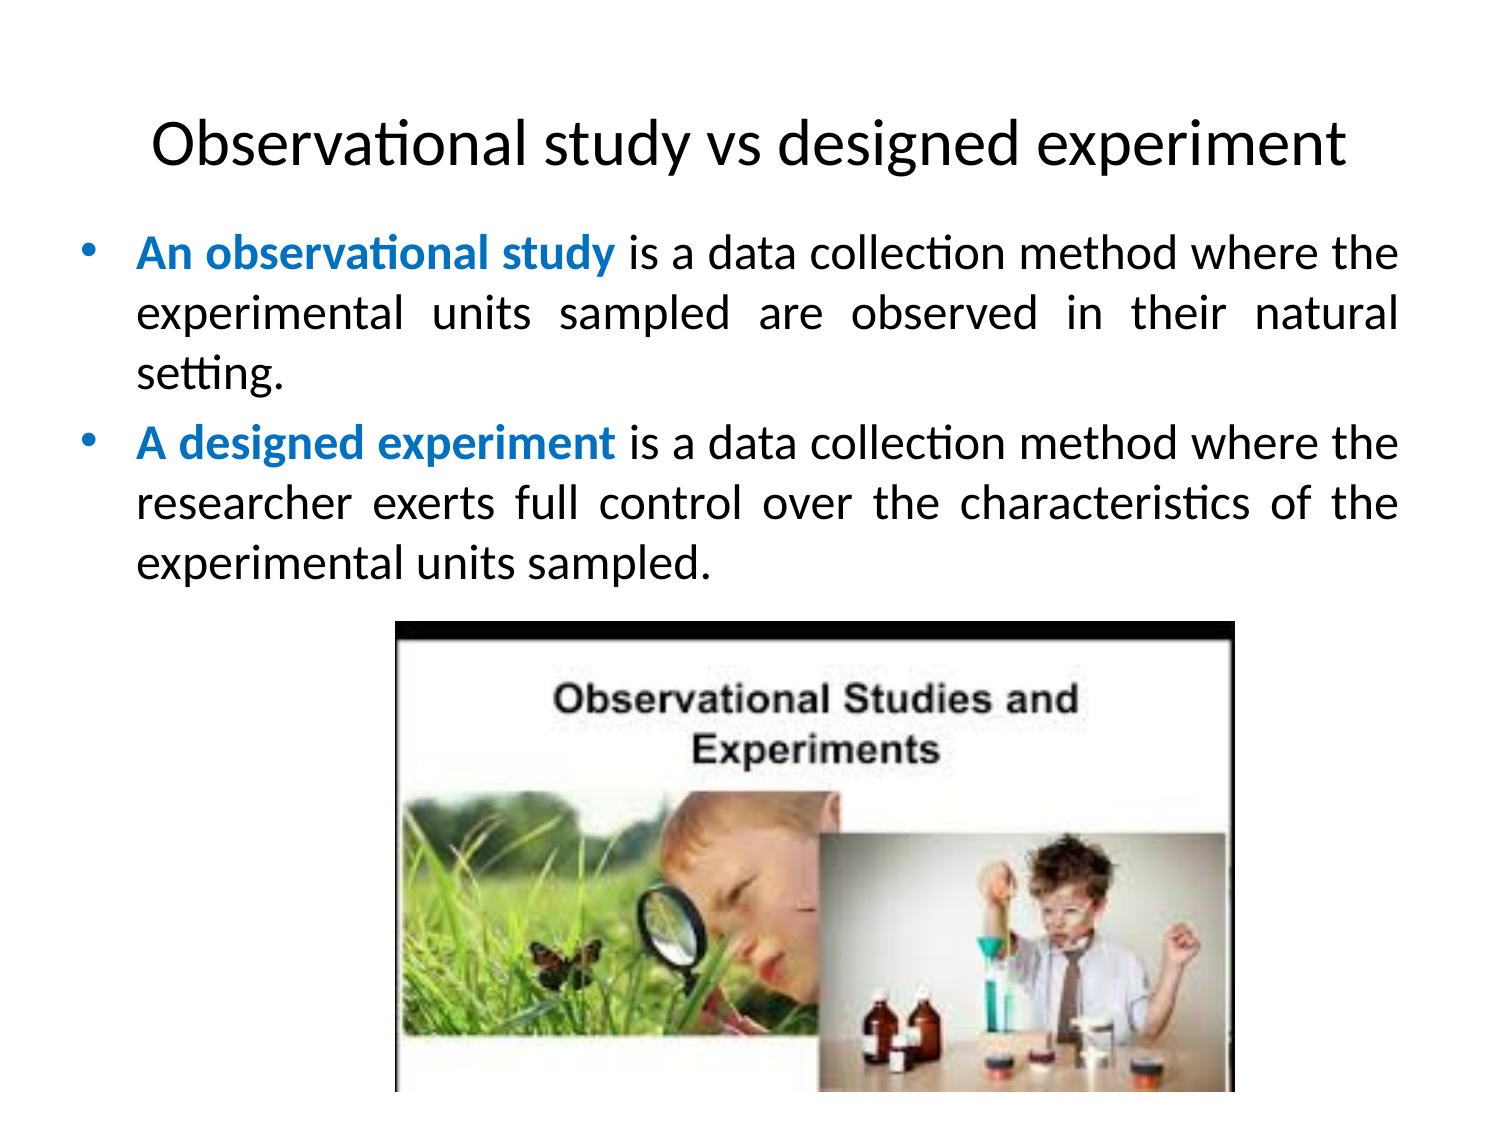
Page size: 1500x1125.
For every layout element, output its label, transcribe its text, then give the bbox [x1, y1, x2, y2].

title Observational study vs designed experiment [75, 45, 1425, 233]
picture [395, 621, 1235, 1092]
list An observational study is a data collection method where the experimental units sampled are observed in their natural setting. A designed experiment is a data collection method where the researcher exerts full control over the characteristics of the experimental units sampled. [64, 211, 1415, 955]
